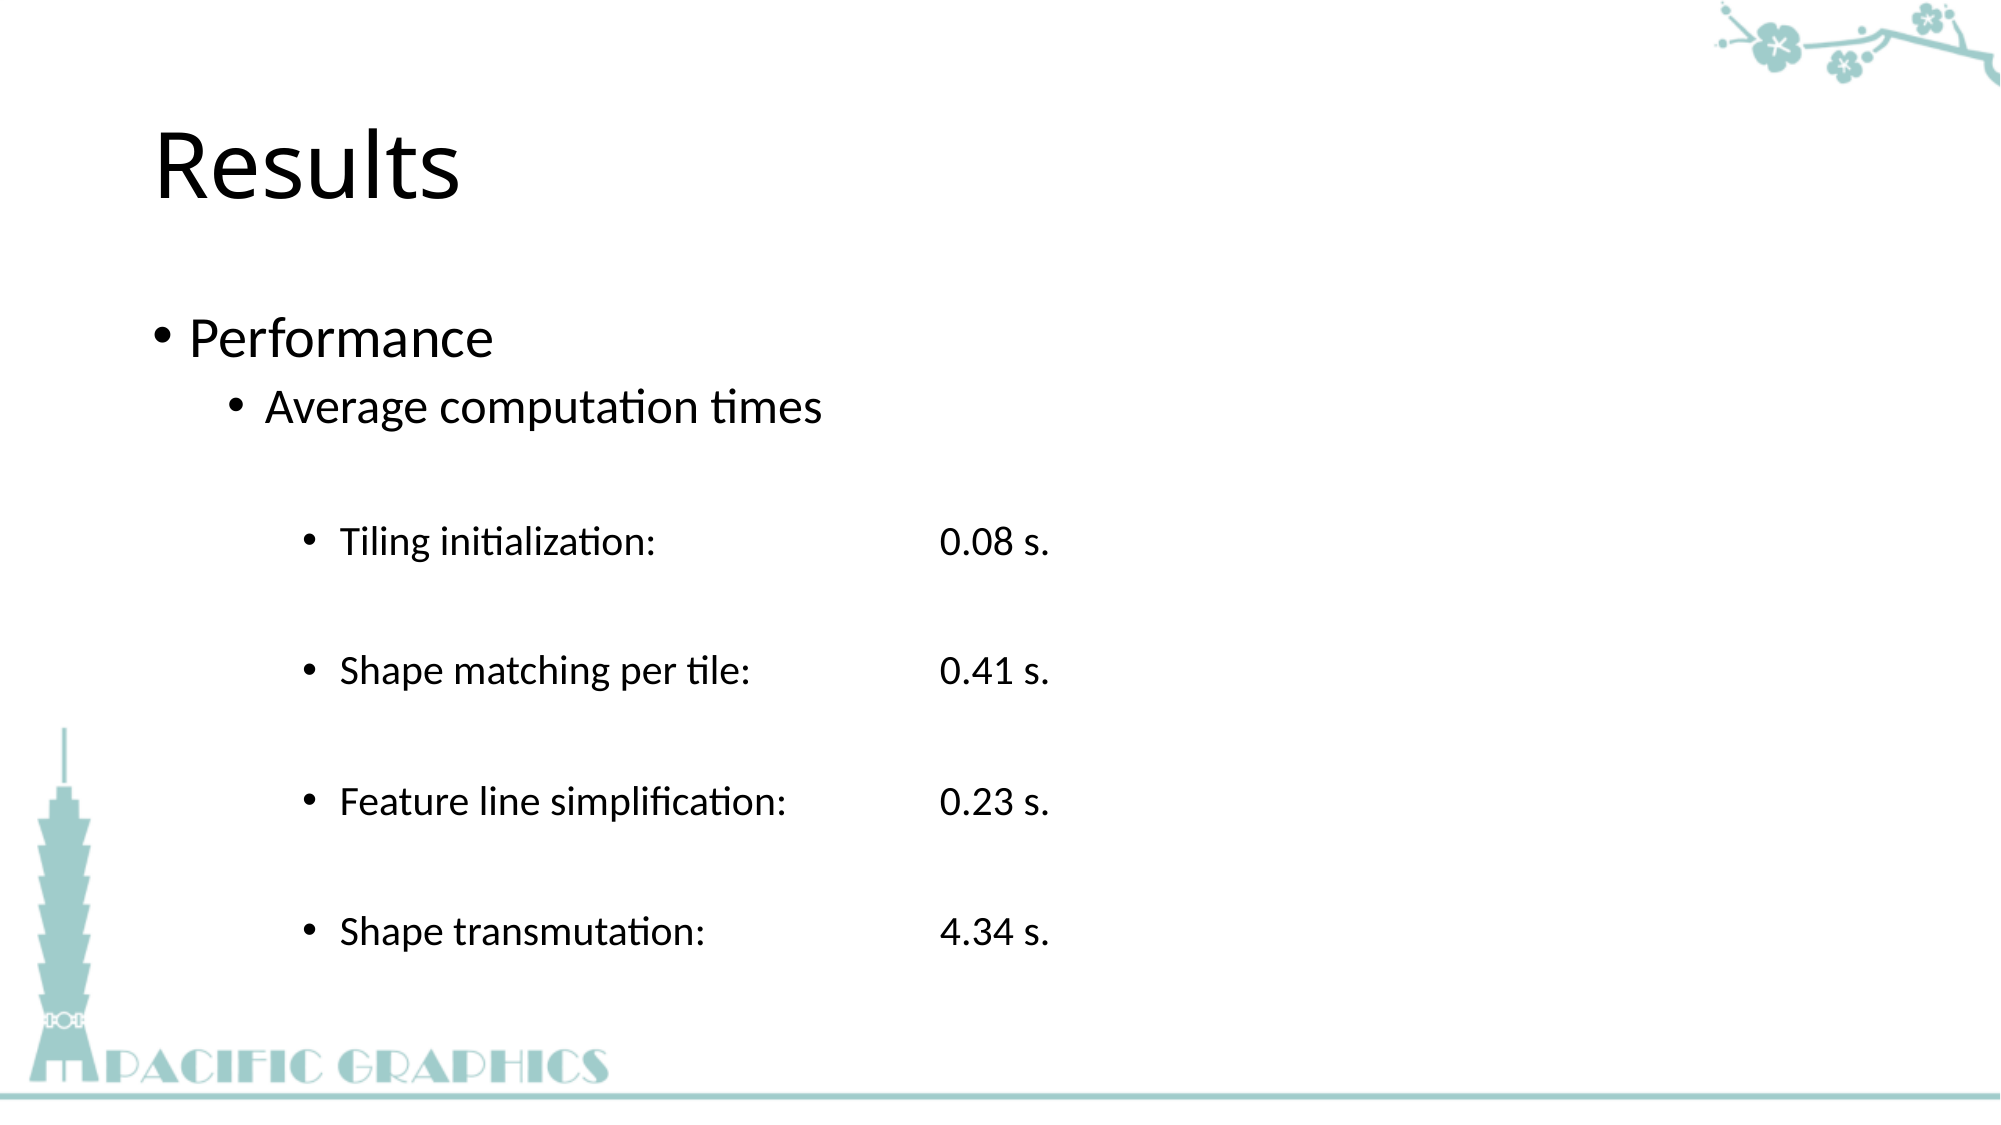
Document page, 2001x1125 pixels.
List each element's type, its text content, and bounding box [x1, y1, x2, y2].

list Performance Average computation times Tiling initialization: 0.08 s. Shape matching per tile: 0.41 s. Feature line simplification: 0.23 s. Shape transmutation: 4.34 s. [137, 299, 1863, 1014]
title Results [137, 59, 1863, 278]
